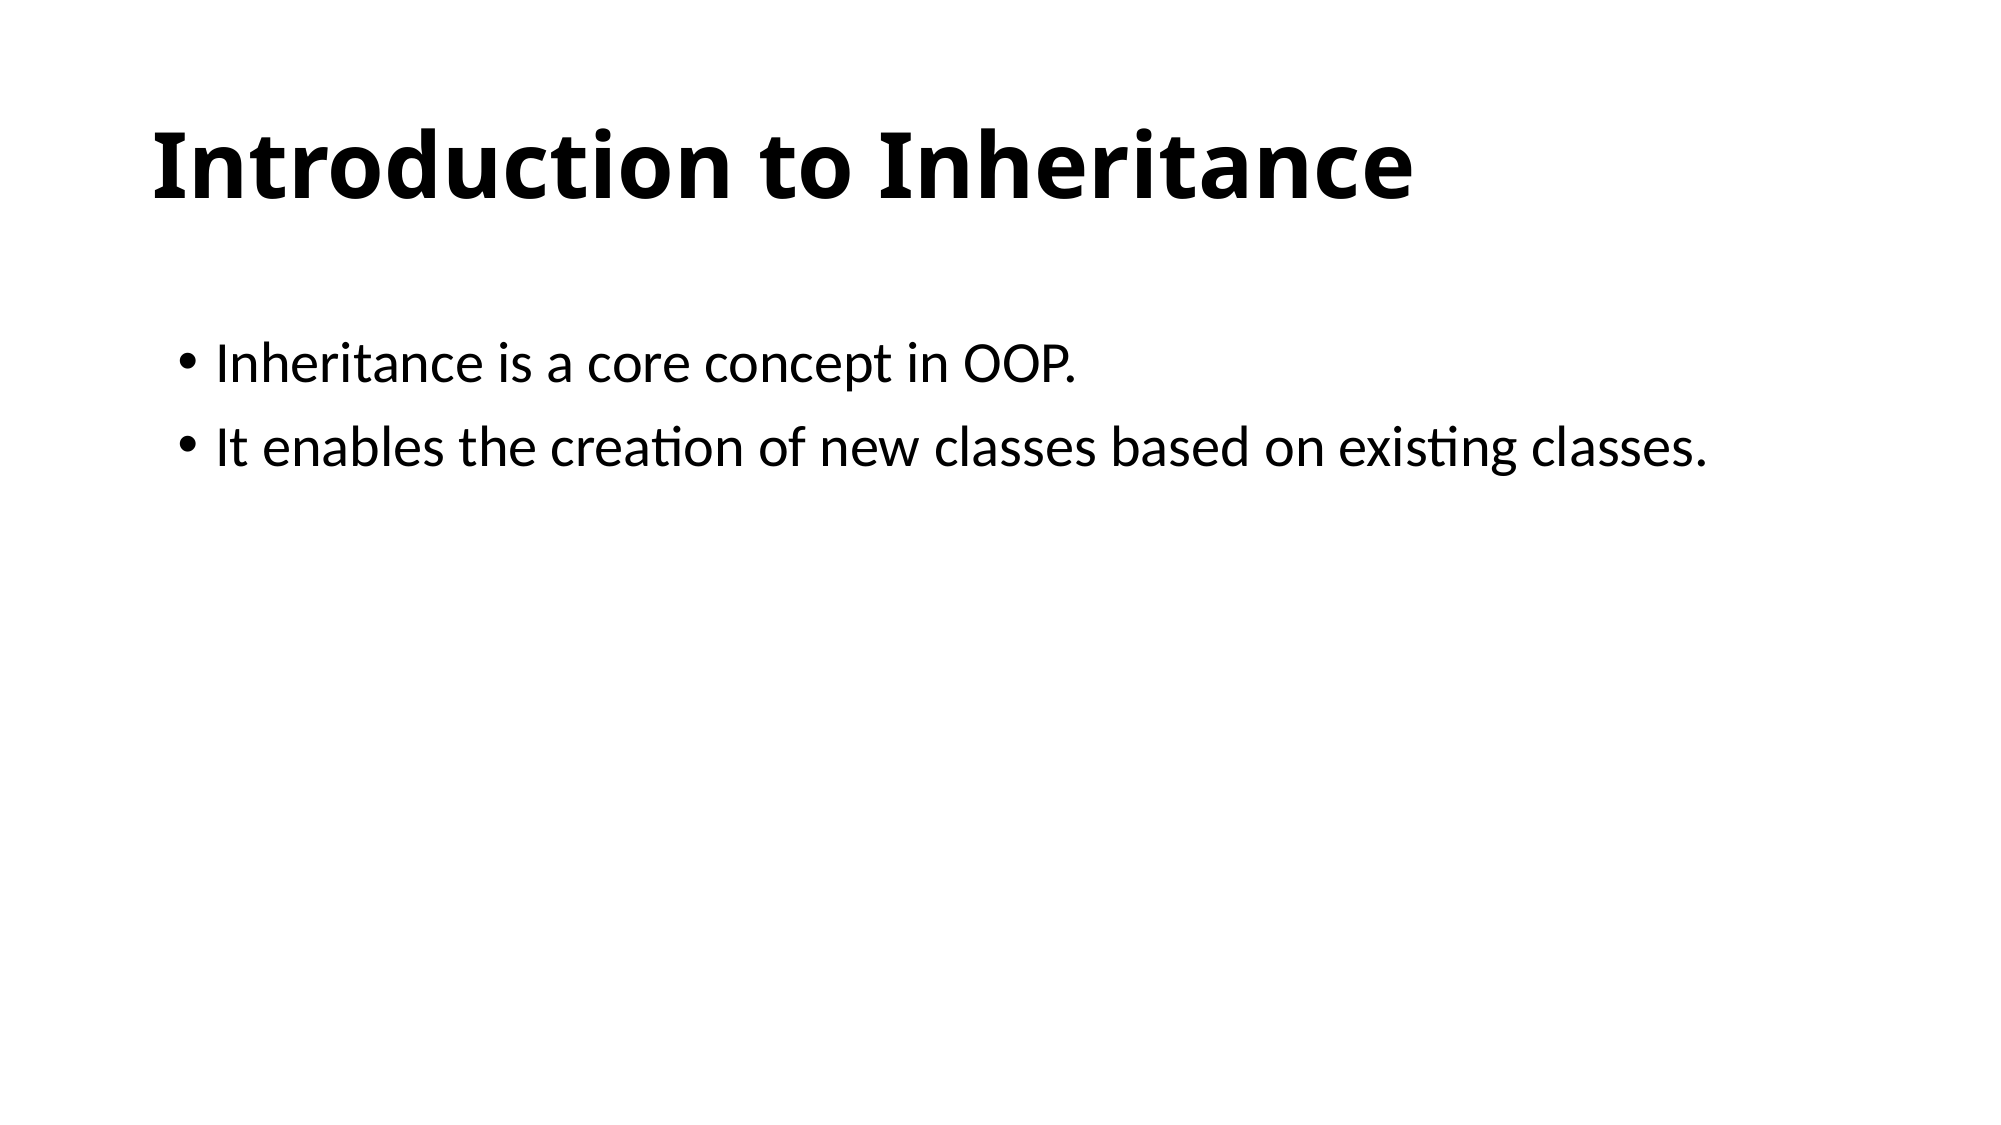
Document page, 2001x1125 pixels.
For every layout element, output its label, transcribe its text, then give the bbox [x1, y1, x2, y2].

title Introduction to Inheritance [137, 59, 1863, 278]
text_box Inheritance is a core concept in OOP. It enables the creation of new classes based on existing classes. [162, 324, 1946, 1039]
